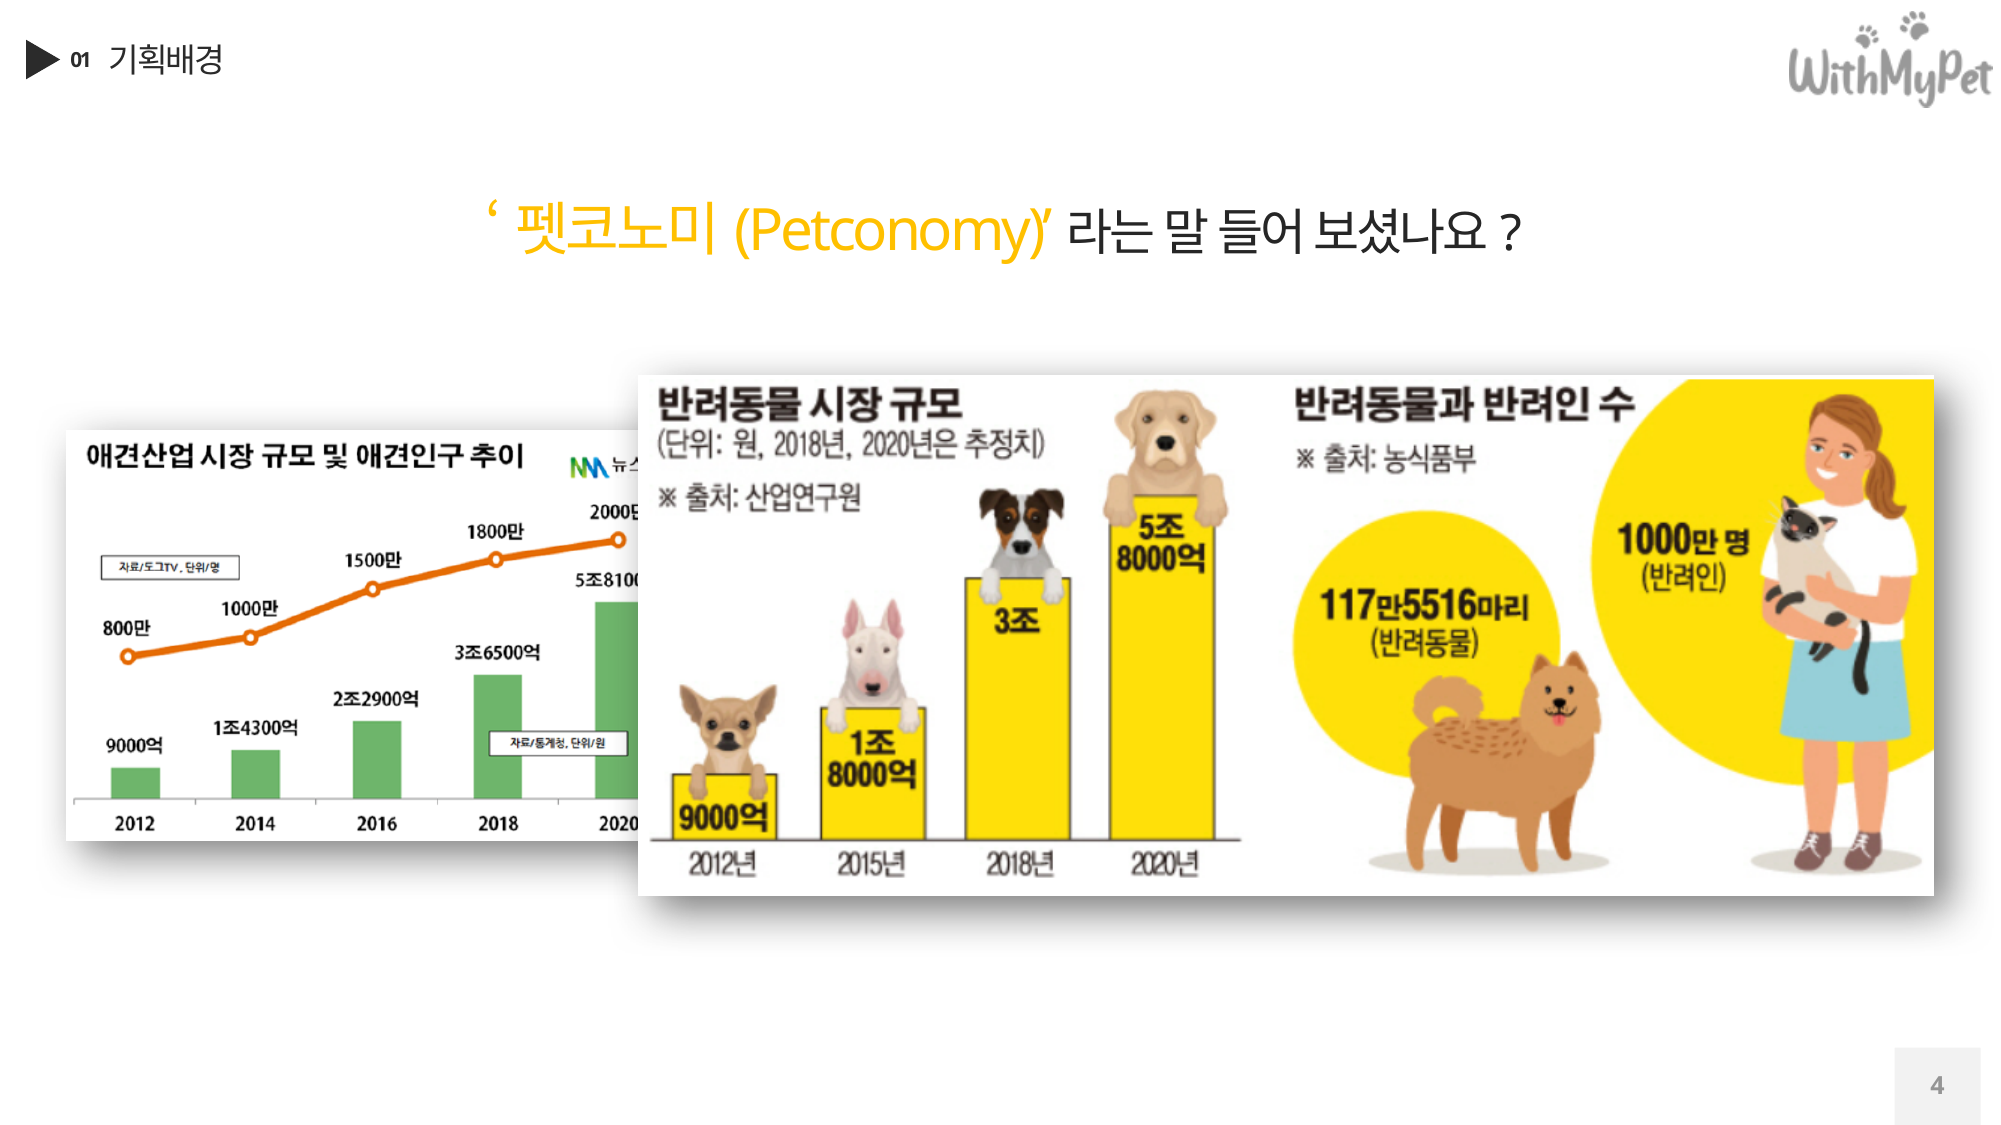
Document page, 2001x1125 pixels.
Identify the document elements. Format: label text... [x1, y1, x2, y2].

text_box 4 [1900, 1061, 1975, 1118]
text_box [25, 39, 806, 80]
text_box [66, 375, 1934, 896]
text_box ‘펫코노미(Petconomy)’라는 말 들어 보셨나요? [7, 149, 2000, 270]
text_box [1893, 1046, 1982, 1125]
picture [1789, 11, 1993, 108]
